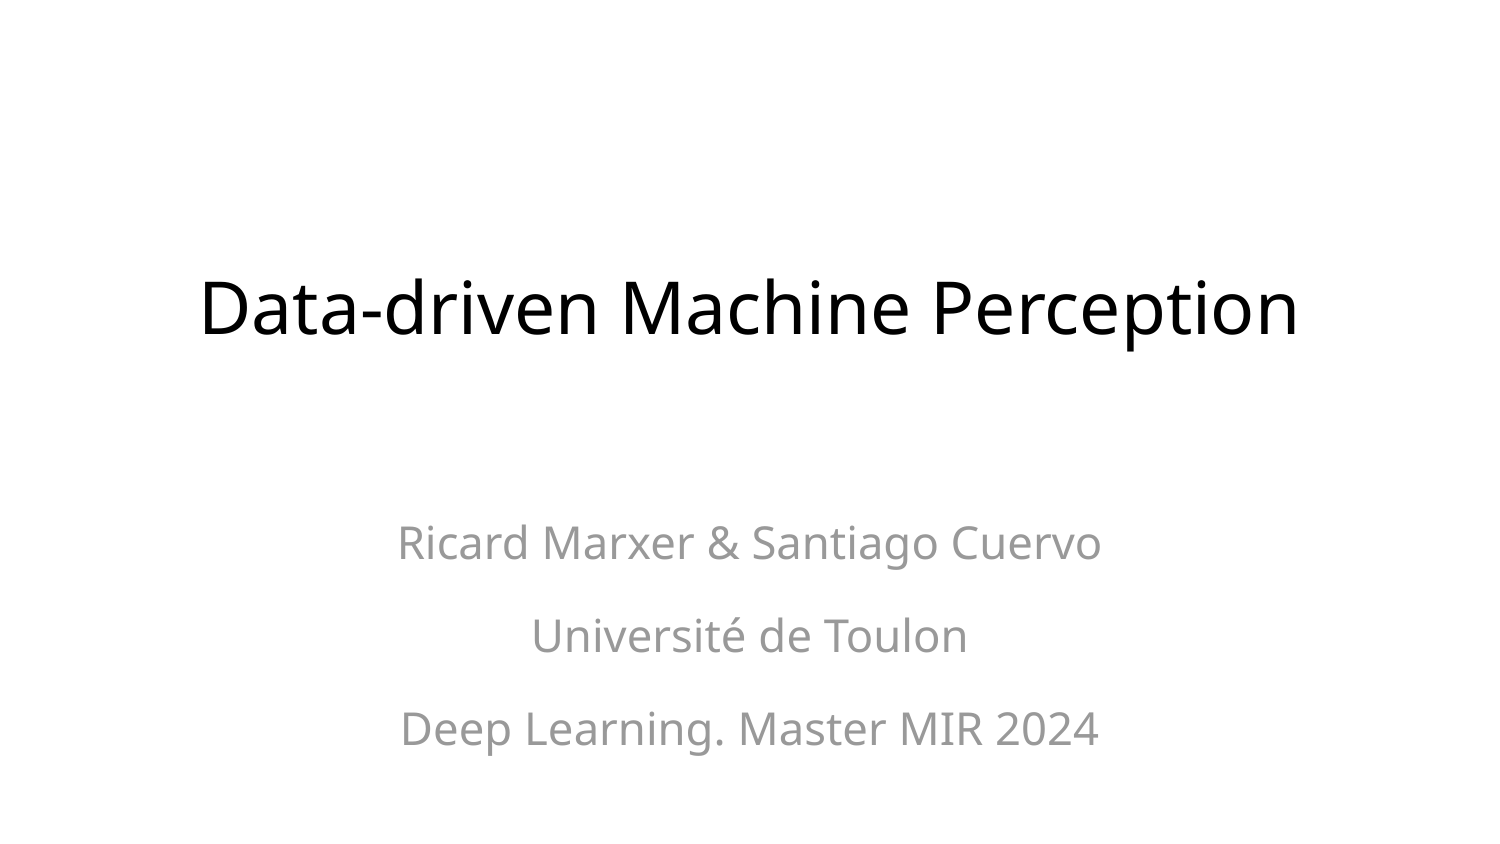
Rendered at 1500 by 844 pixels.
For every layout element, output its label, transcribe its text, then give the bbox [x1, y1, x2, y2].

title Data-driven Machine Perception [51, 241, 1449, 372]
subtitle Ricard Marxer & Santiago Cuervo Université de Toulon Deep Learning. Master MIR 2024 [51, 464, 1449, 783]
